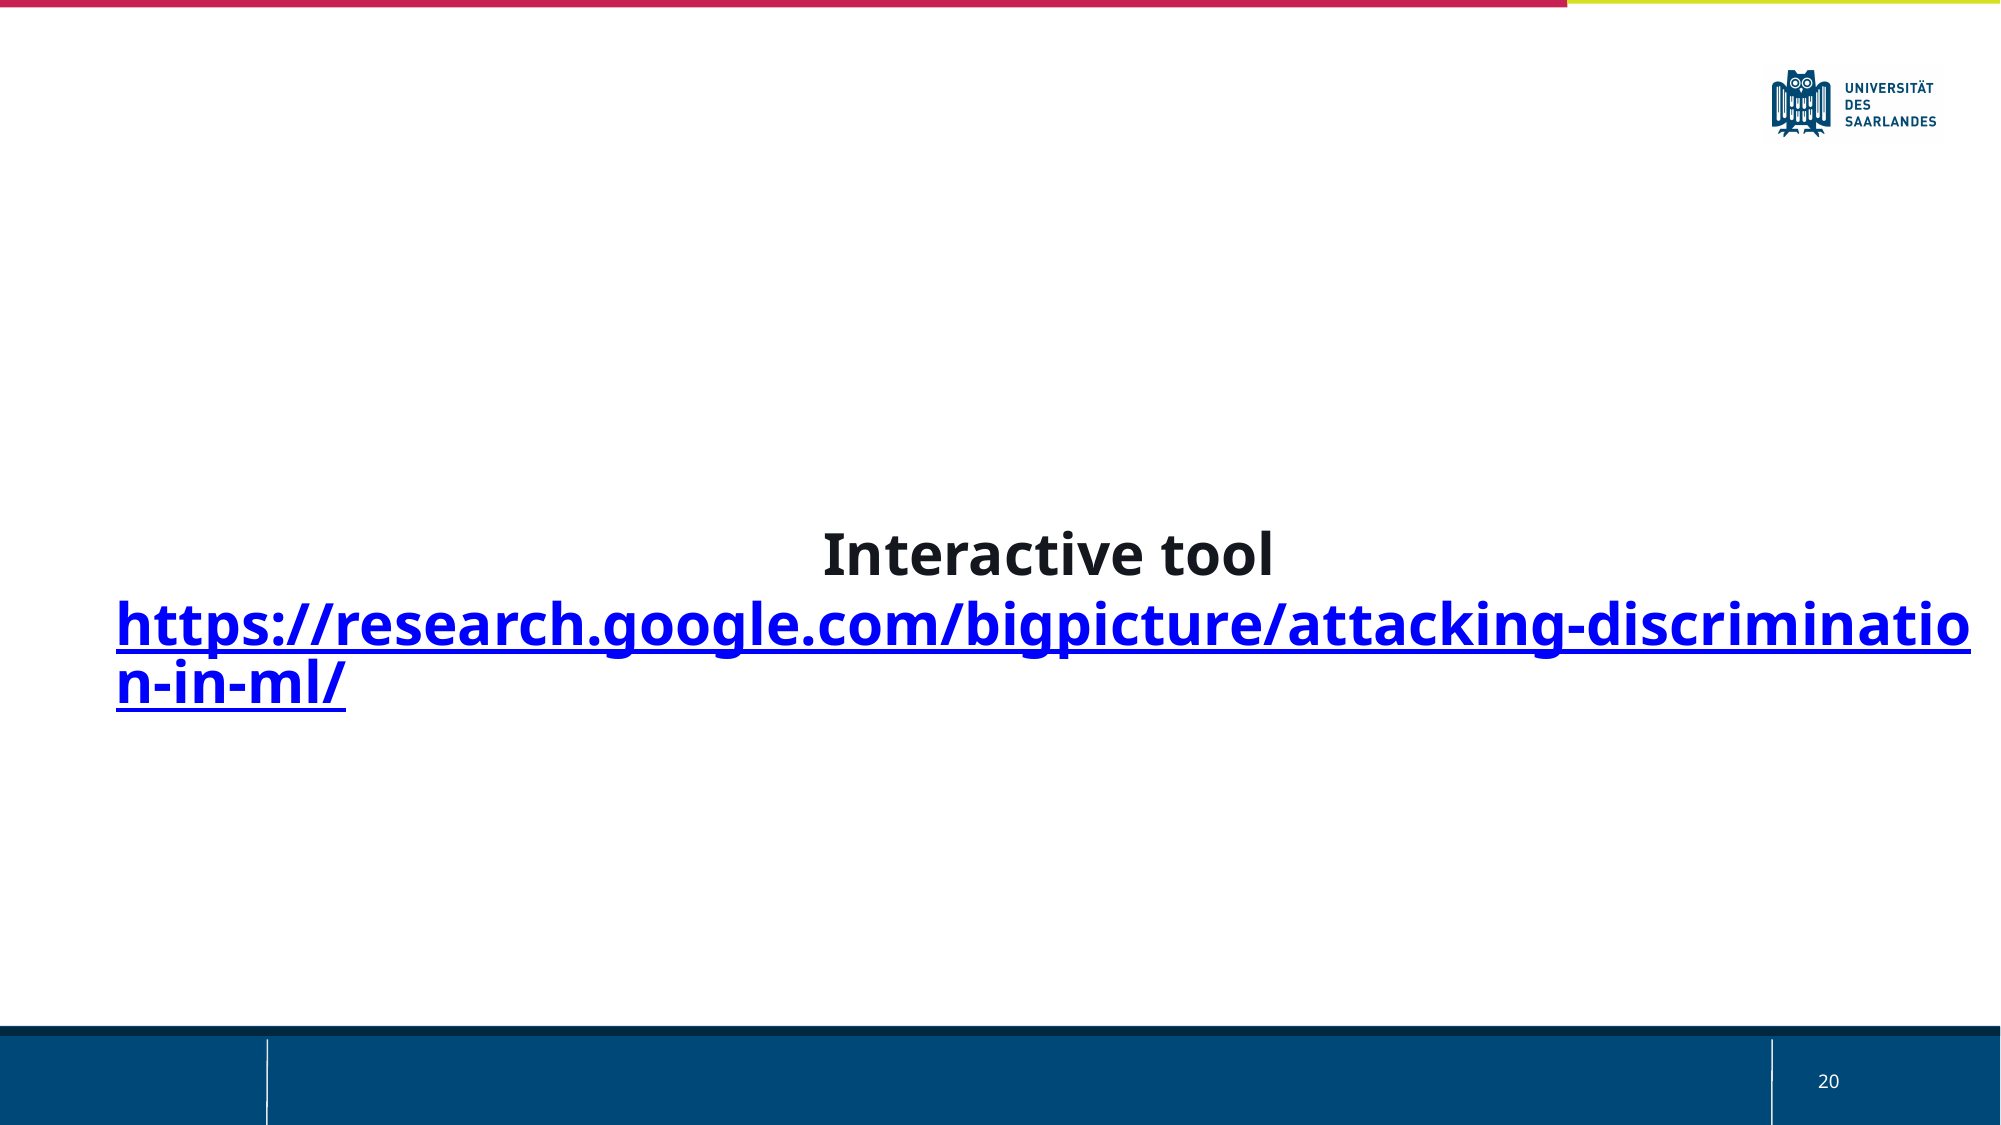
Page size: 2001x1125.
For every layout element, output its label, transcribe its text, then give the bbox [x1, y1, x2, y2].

list Interactive tool https://research.google.com/bigpicture/attacking-discrimination-in-ml/ [100, 509, 2000, 829]
picture [1763, 63, 1945, 144]
slide_number ‹#› [1803, 1052, 2000, 1113]
